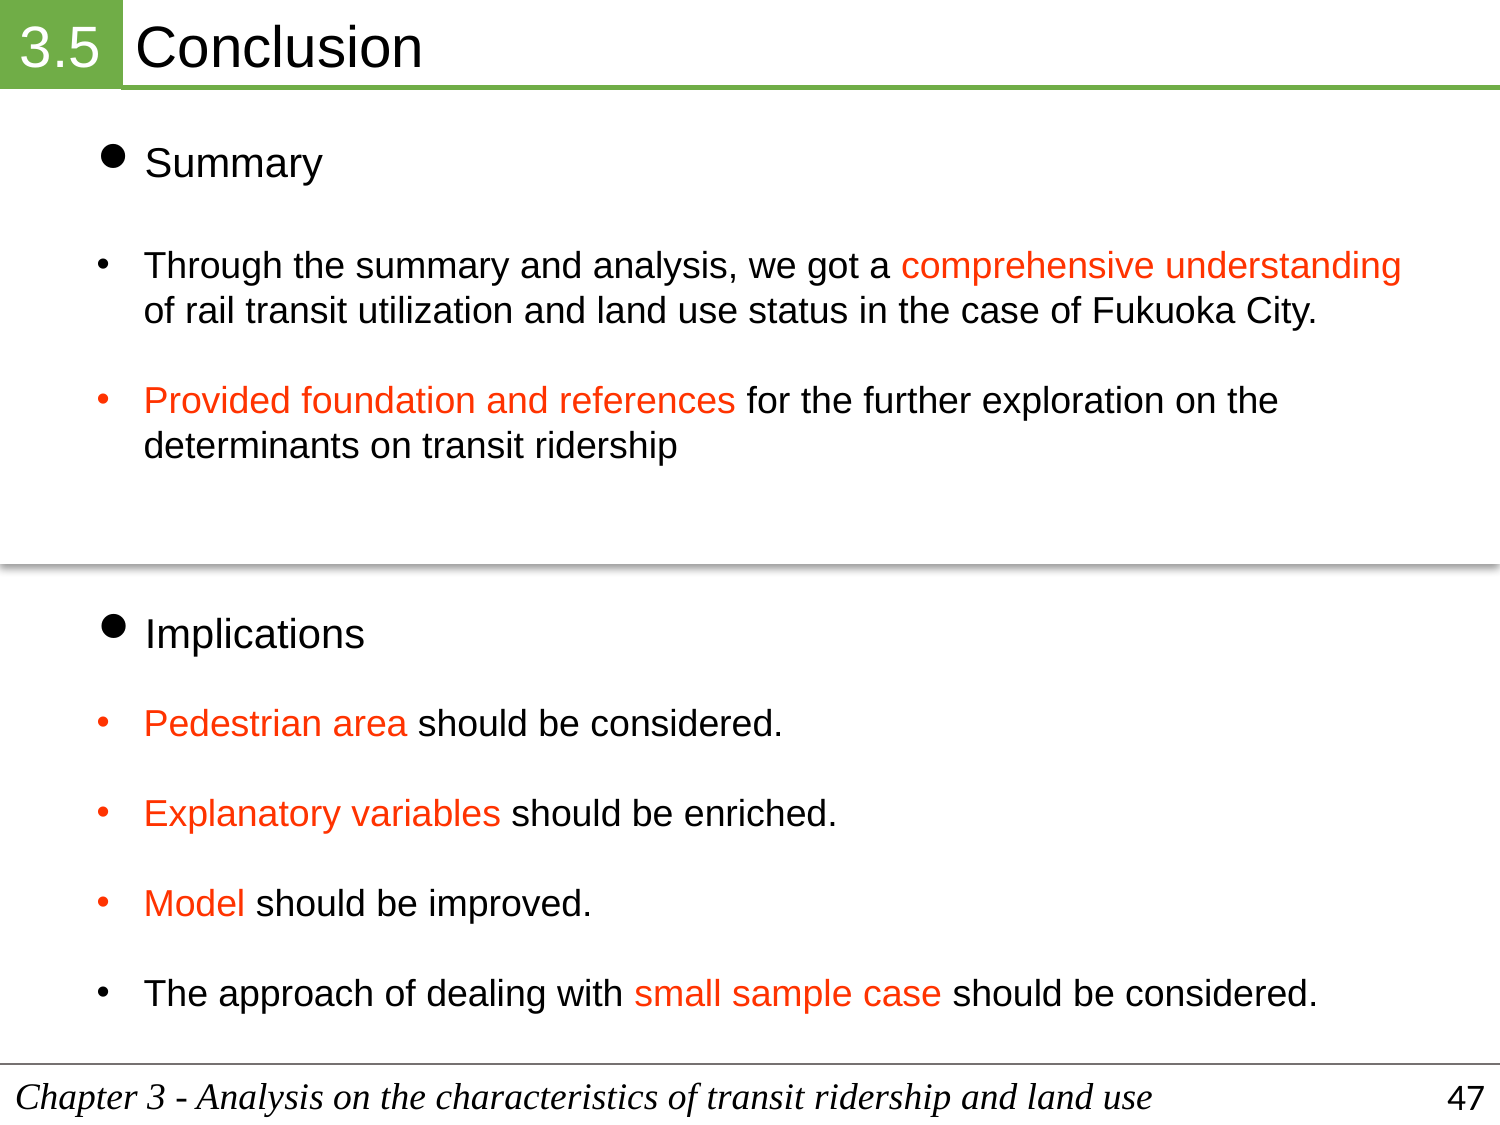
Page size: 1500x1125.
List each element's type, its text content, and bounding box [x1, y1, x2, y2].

text_box Through the summary and analysis, we got a comprehensive understanding of rail transit utilization and land use status in the case of Fukuoka City. Provided foundation and references for the further exploration on the determinants on transit ridership [81, 233, 1418, 473]
text_box Pedestrian area should be considered. Explanatory variables should be enriched. Model should be improved. The approach of dealing with small sample case should be considered. [81, 691, 1418, 1022]
text_box Implications [83, 599, 381, 665]
text_box 3.5 [0, 0, 121, 87]
text_box [0, 87, 1500, 565]
slide_number 47 [1162, 1065, 1500, 1125]
text_box Summary [83, 128, 339, 194]
text_box Conclusion [121, 1, 1500, 85]
text_box Chapter 3 - Analysis on the characteristics of transit ridership and land use [0, 1065, 1162, 1125]
